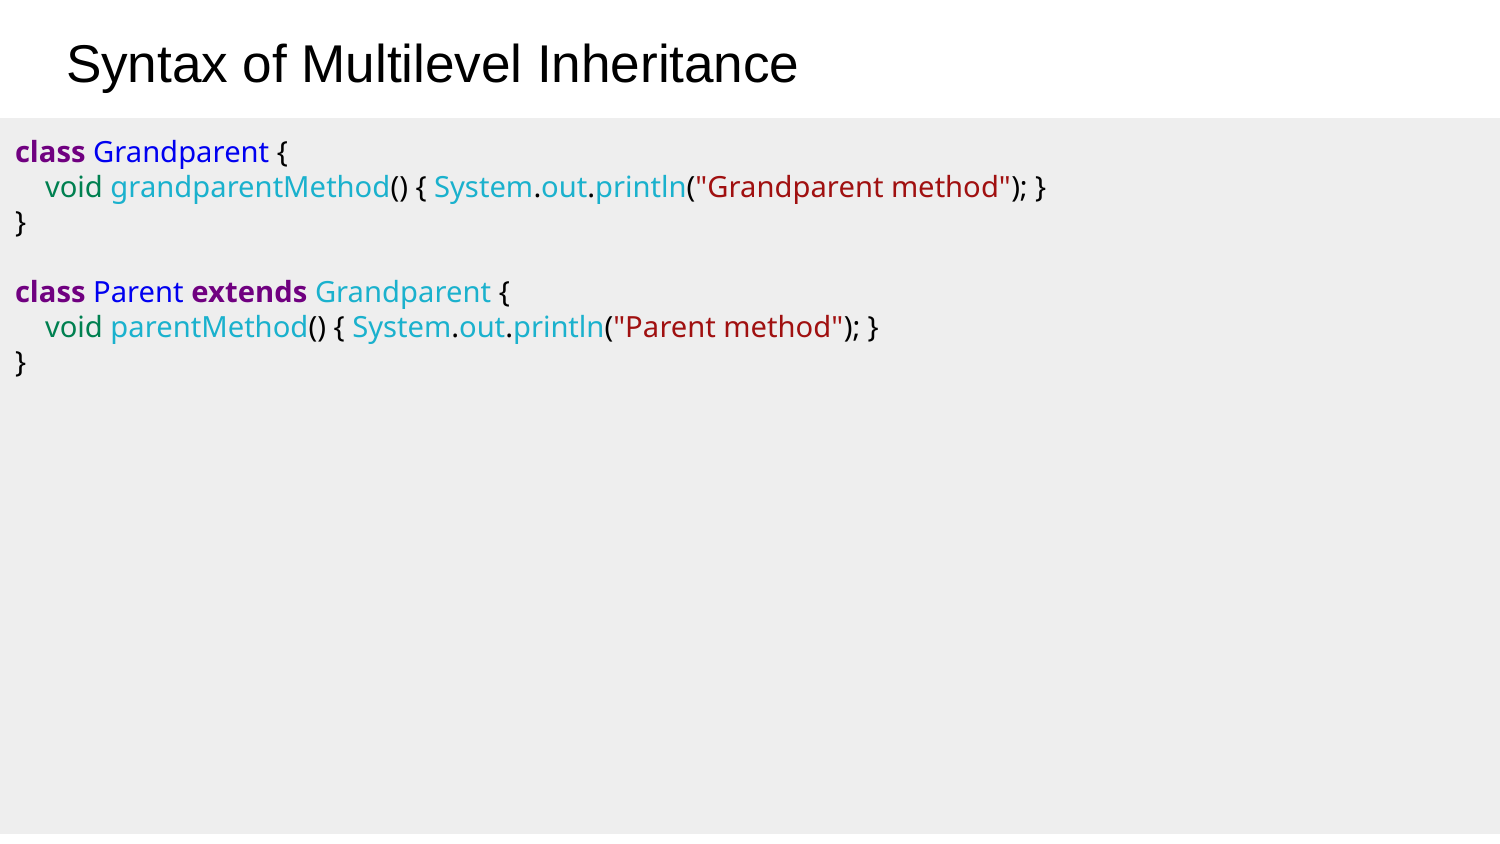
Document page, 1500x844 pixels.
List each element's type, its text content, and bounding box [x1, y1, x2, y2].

text_box class Grandparent { void grandparentMethod() { System.out.println("Grandparent method"); } } class Parent extends Grandparent { void parentMethod() { System.out.println("Parent method"); } } [0, 118, 1500, 834]
title Syntax of Multilevel Inheritance [51, 14, 1449, 109]
